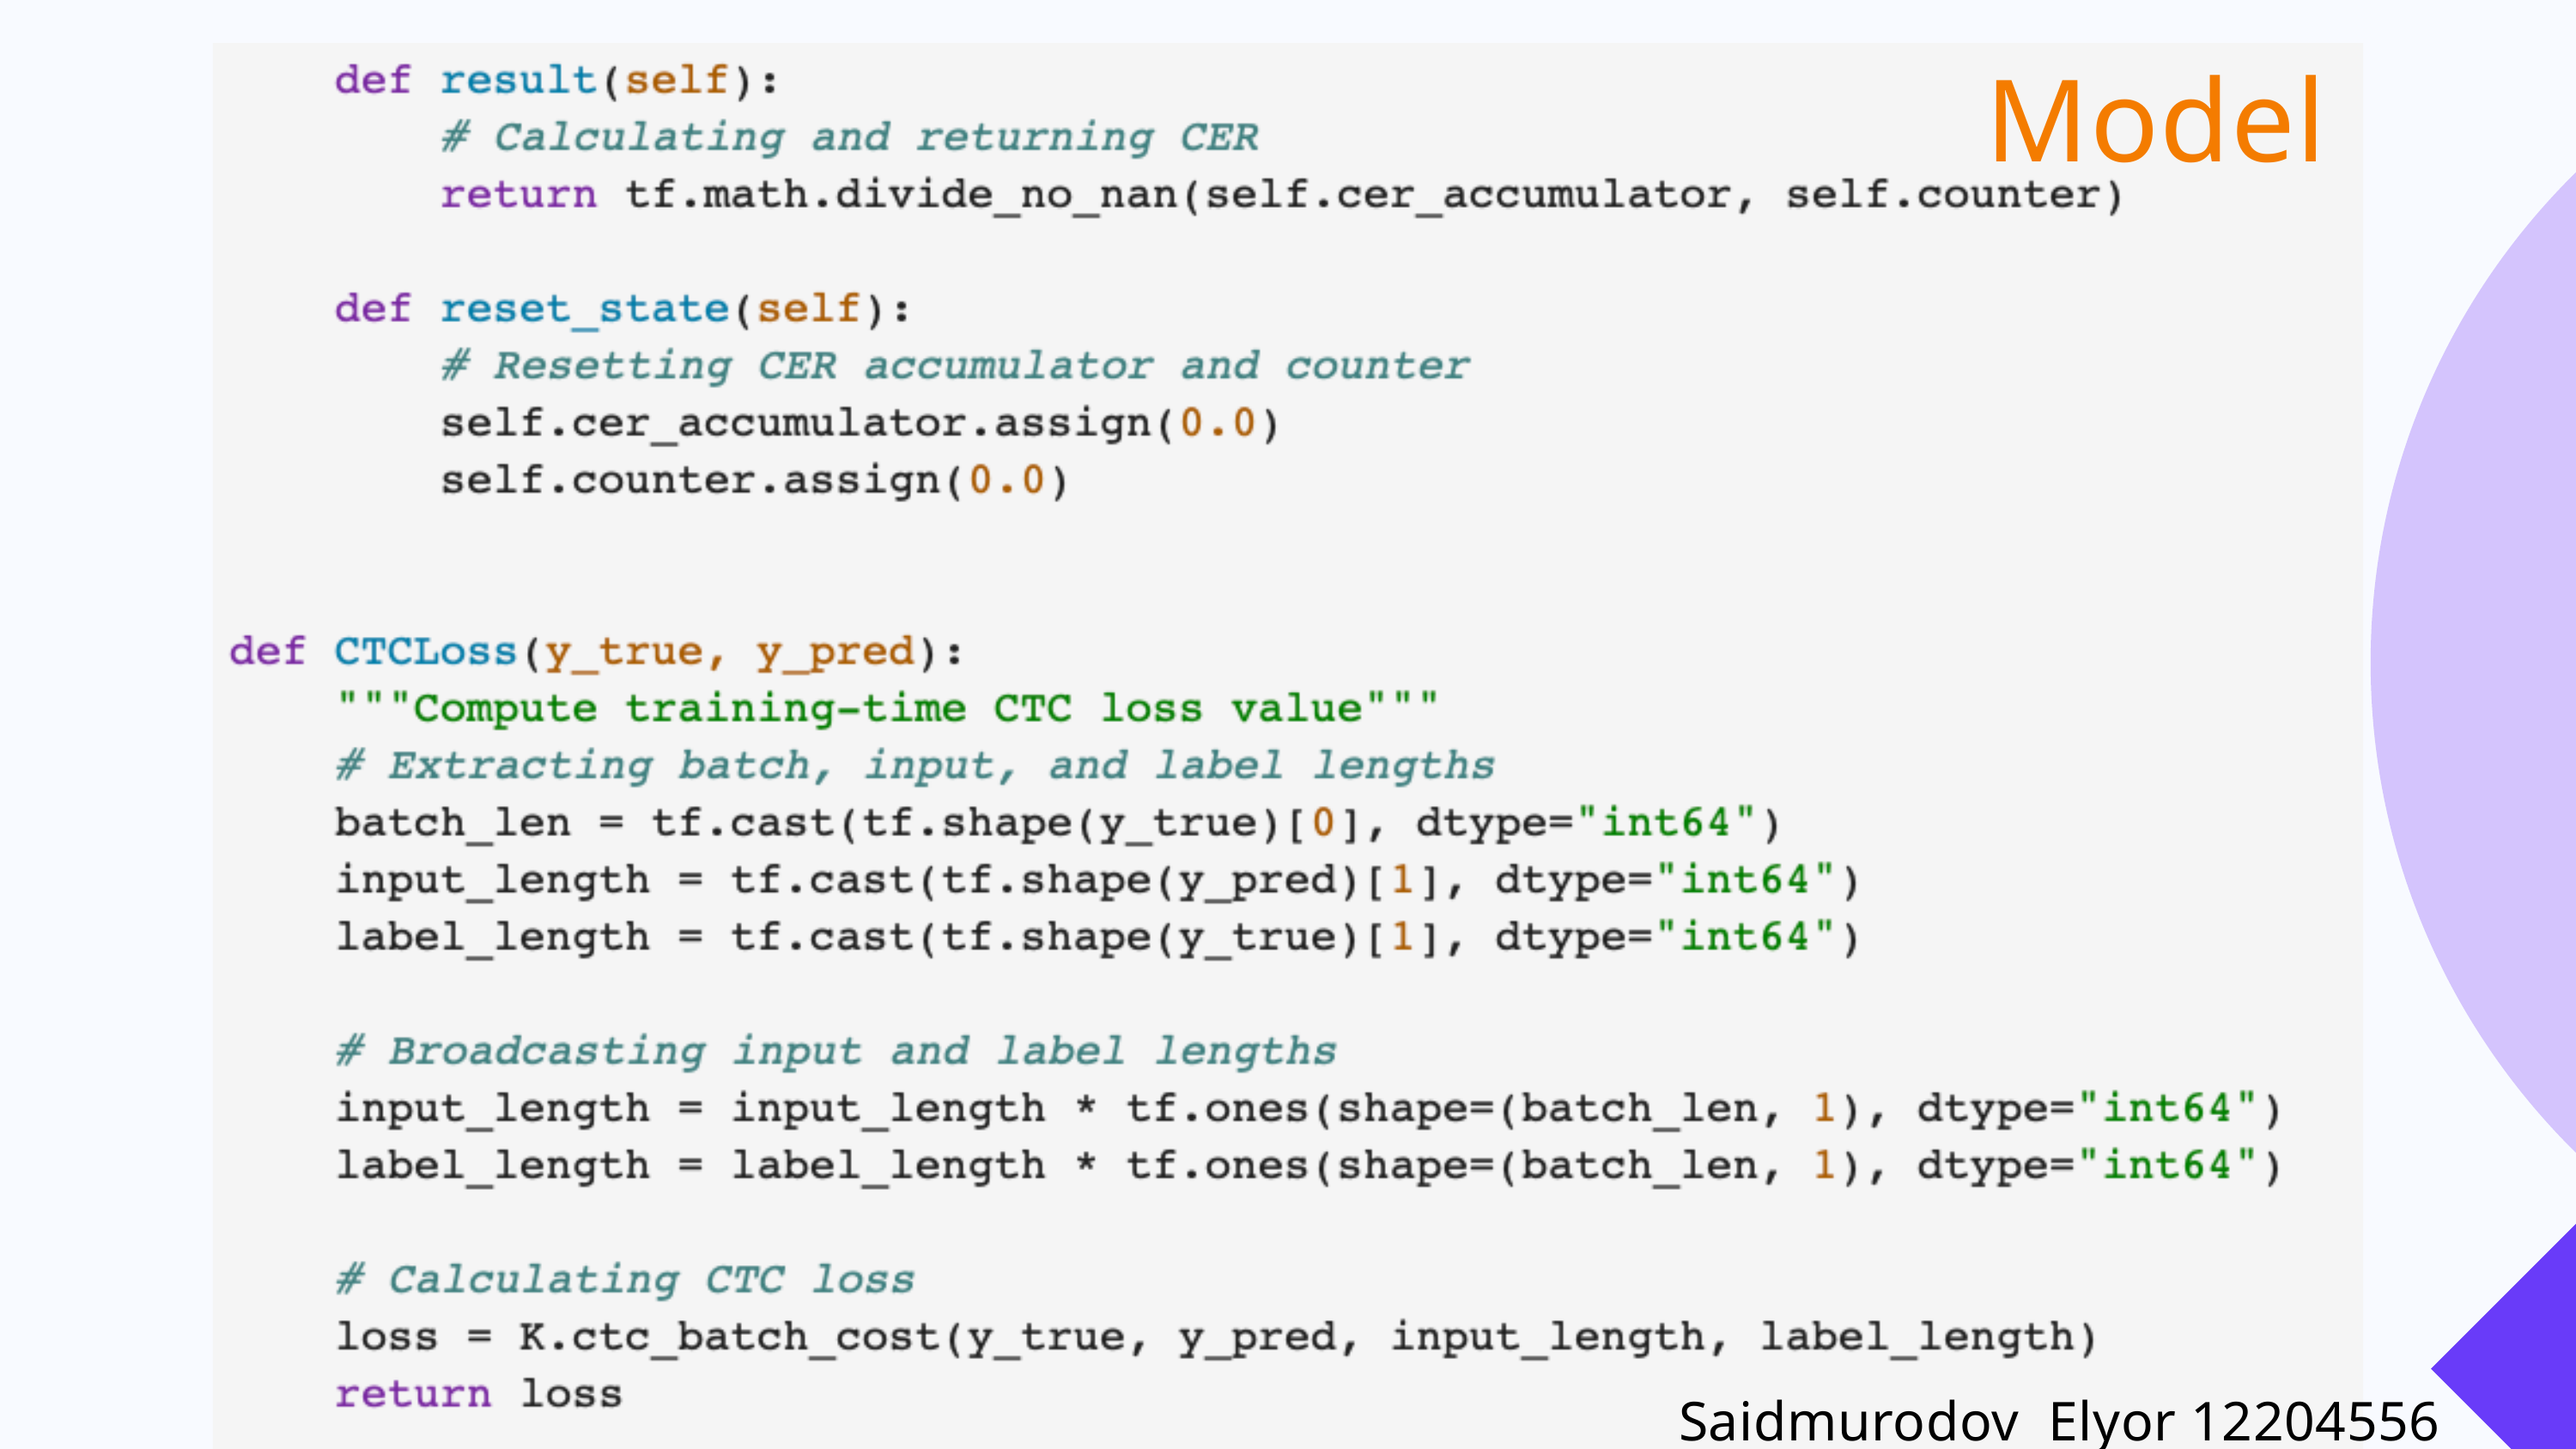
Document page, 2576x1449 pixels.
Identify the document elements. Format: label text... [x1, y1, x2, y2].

text_box Model [1978, 26, 2335, 185]
text_box Saidmurodov Elyor 12204556 [1664, 1376, 2426, 1449]
text_box [212, 43, 2364, 1449]
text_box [2370, 0, 2576, 1351]
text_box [2430, 1196, 2576, 1449]
